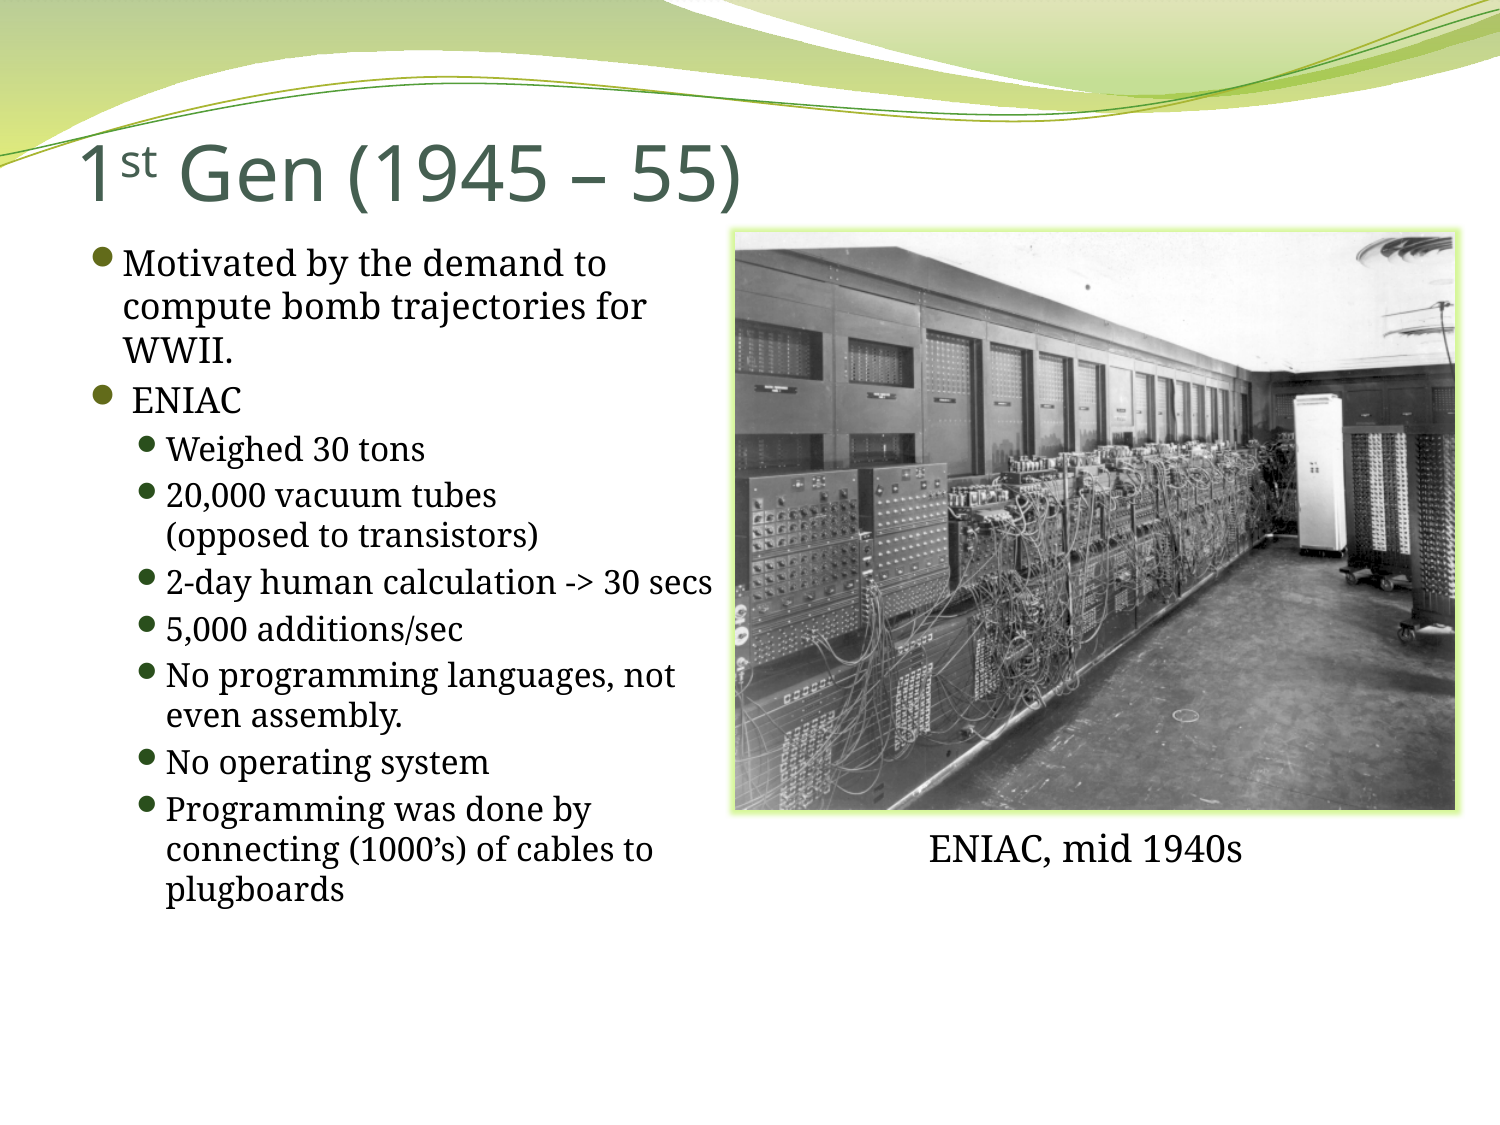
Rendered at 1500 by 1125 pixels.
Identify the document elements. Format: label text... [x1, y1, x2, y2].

title 1st Gen (1945 – 55) [75, 115, 1425, 232]
list Motivated by the demand to compute bomb trajectories for WWII. ENIAC Weighed 30 tons 20,000 vacuum tubes (opposed to transistors) 2-day human calculation -> 30 secs 5,000 additions/sec No programming languages, not even assembly. No operating system Programming was done by connecting (1000’s) of cables to plugboards [75, 232, 735, 960]
text_box ENIAC, mid 1940s [913, 817, 1258, 878]
picture [734, 232, 1455, 810]
